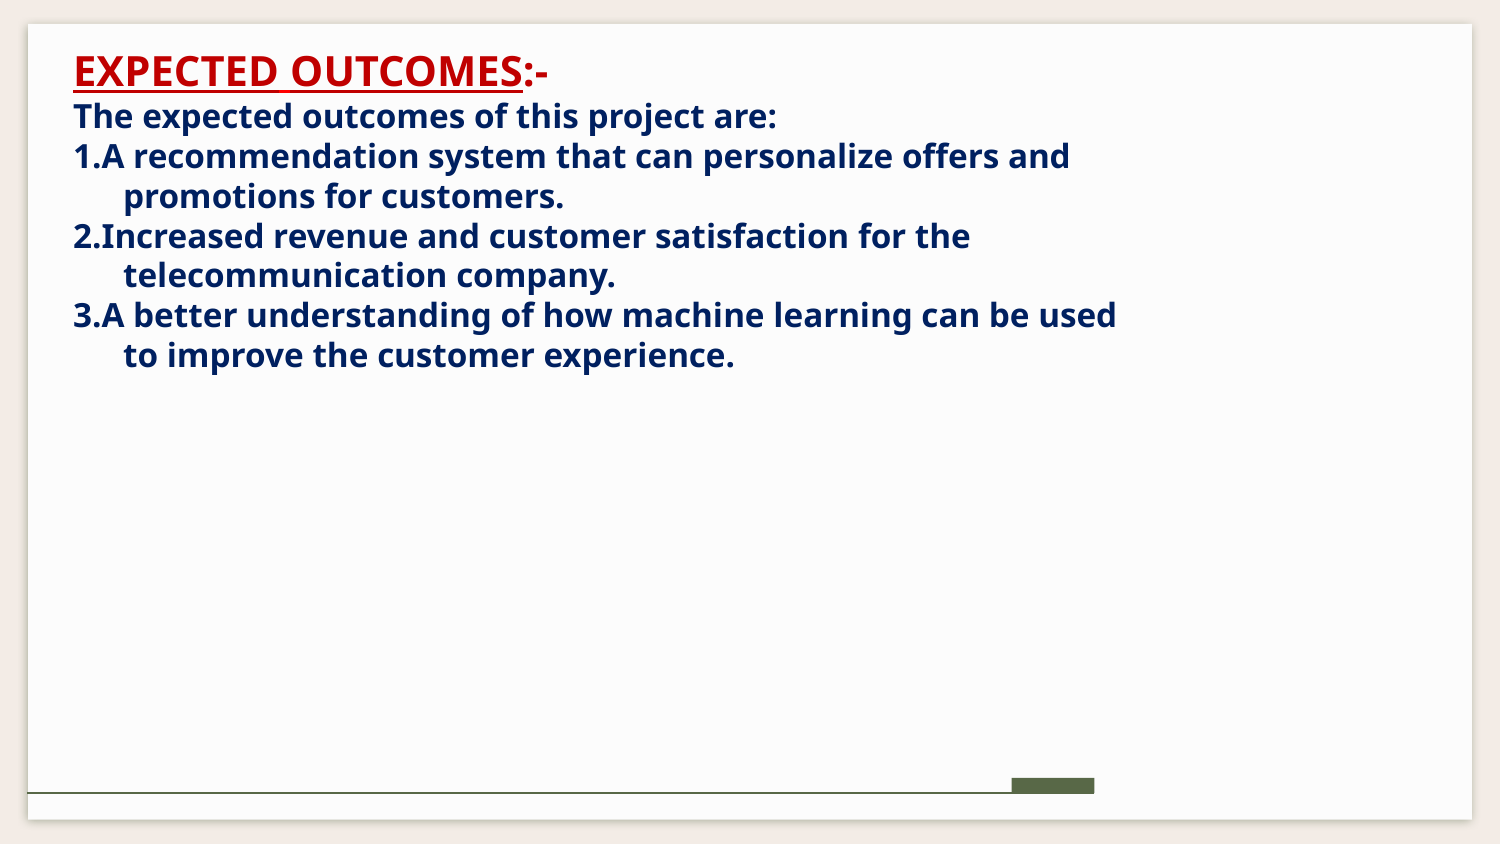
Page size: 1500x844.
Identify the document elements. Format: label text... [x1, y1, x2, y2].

subtitle EXPECTED OUTCOMES:- The expected outcomes of this project are: 1.A recommendation system that can personalize offers and promotions for customers. 2.Increased revenue and customer satisfaction for the telecommunication company. 3.A better understanding of how machine learning can be used to improve the customer experience. [33, 30, 1163, 746]
